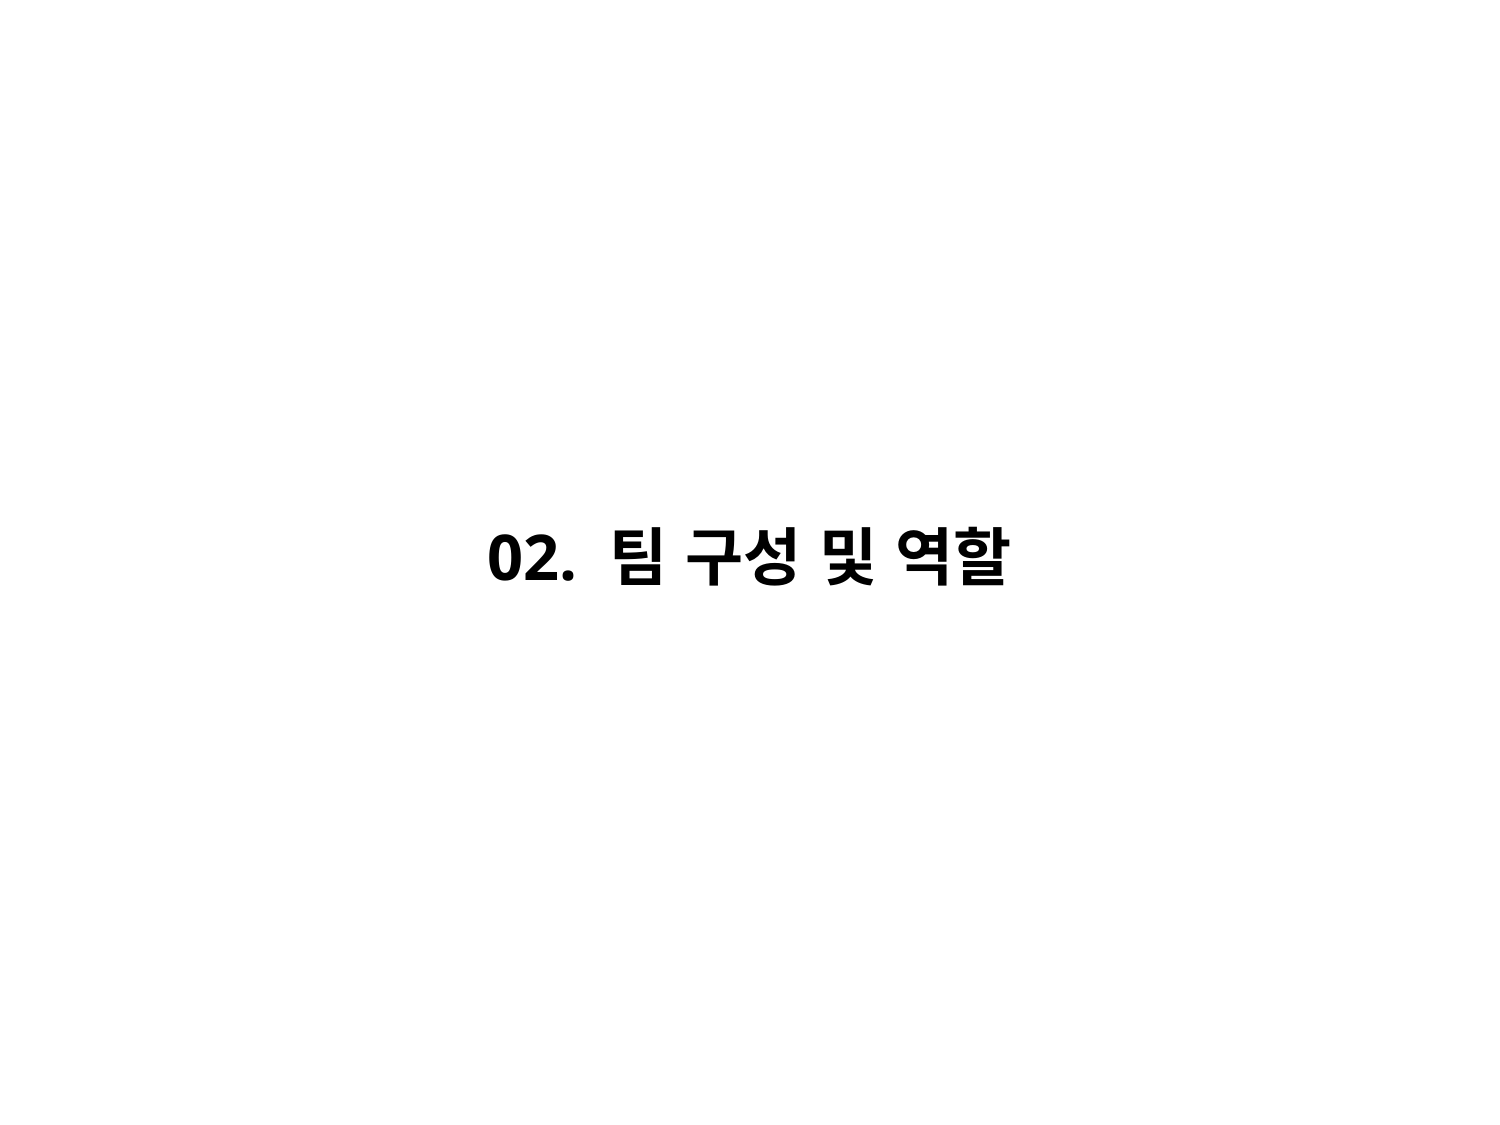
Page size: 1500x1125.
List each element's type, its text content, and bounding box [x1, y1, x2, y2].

title 02. 팀 구성 및 역할 [0, 508, 1500, 617]
